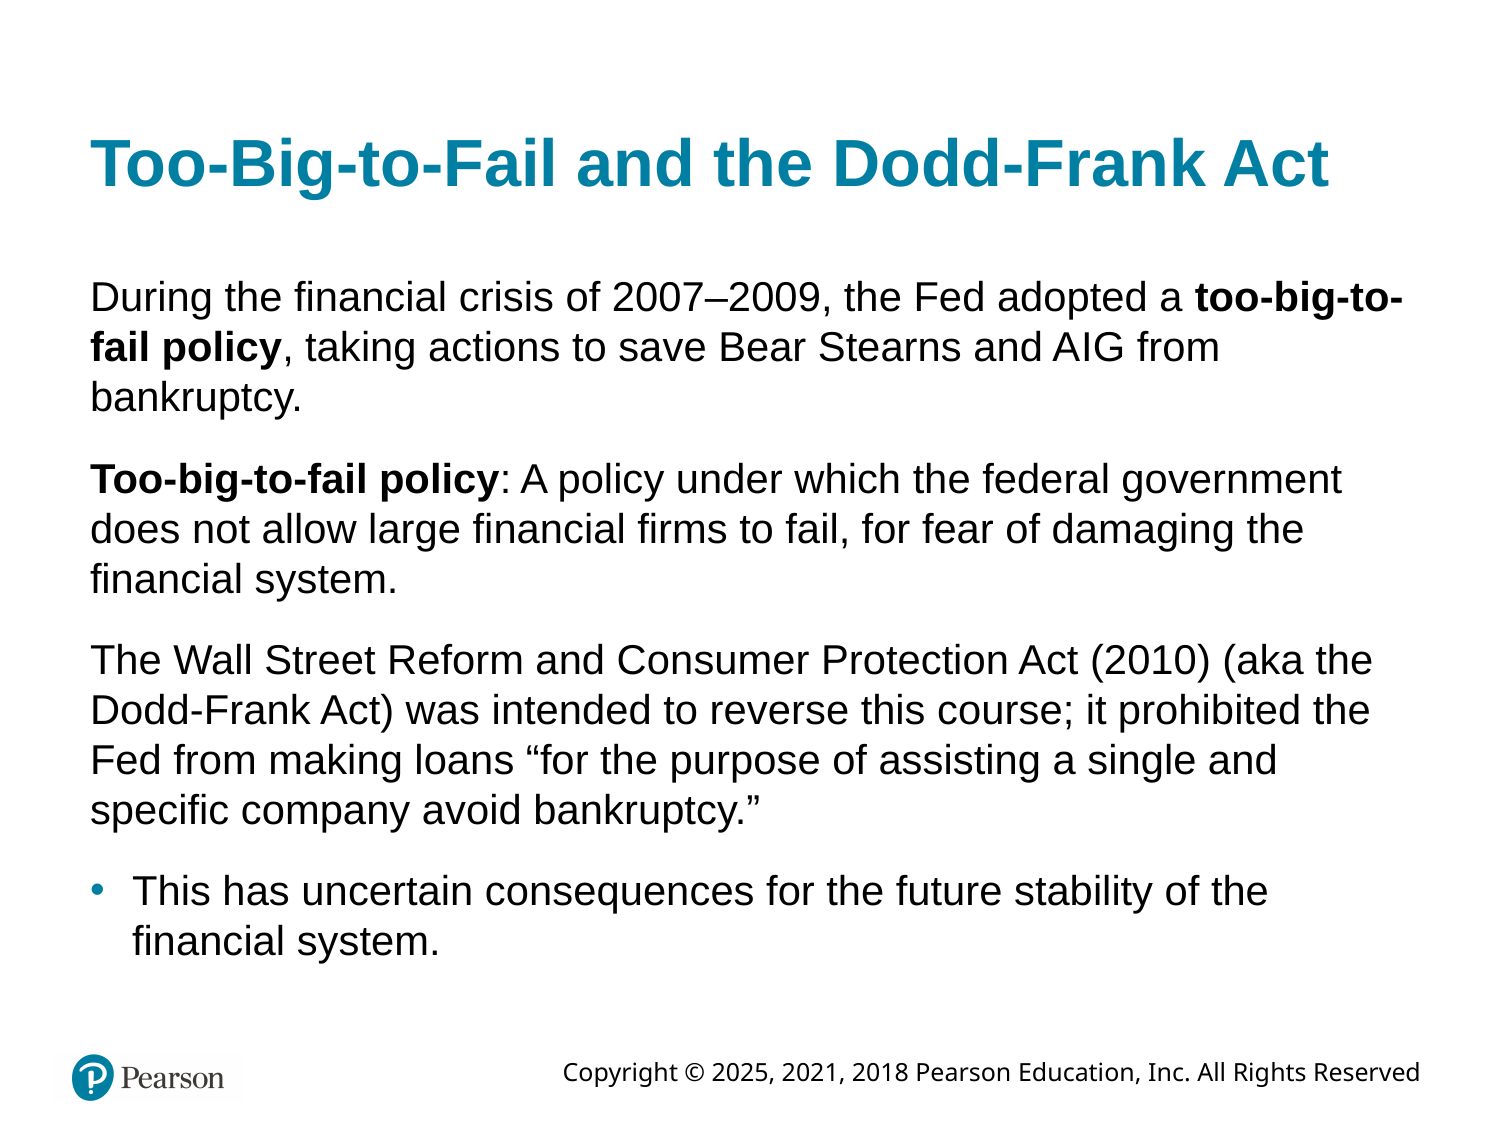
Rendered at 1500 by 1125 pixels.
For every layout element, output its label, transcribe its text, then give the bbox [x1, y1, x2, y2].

title Too-Big-to-Fail and the Dodd-Frank Act [75, 35, 1425, 216]
picture [51, 1053, 245, 1102]
list During the financial crisis of 2007–2009, the Fed adopted a too-big-to-fail policy, taking actions to save Bear Stearns and A I G from bankruptcy. Too-big-to-fail policy: A policy under which the federal government does not allow large financial firms to fail, for fear of damaging the financial system. The Wall Street Reform and Consumer Protection Act (2010) (aka the Dodd-Frank Act) was intended to reverse this course; it prohibited the Fed from making loans “for the purpose of assisting a single and specific company avoid bankruptcy.” This has uncertain consequences for the future stability of the financial system. [75, 255, 1426, 1018]
